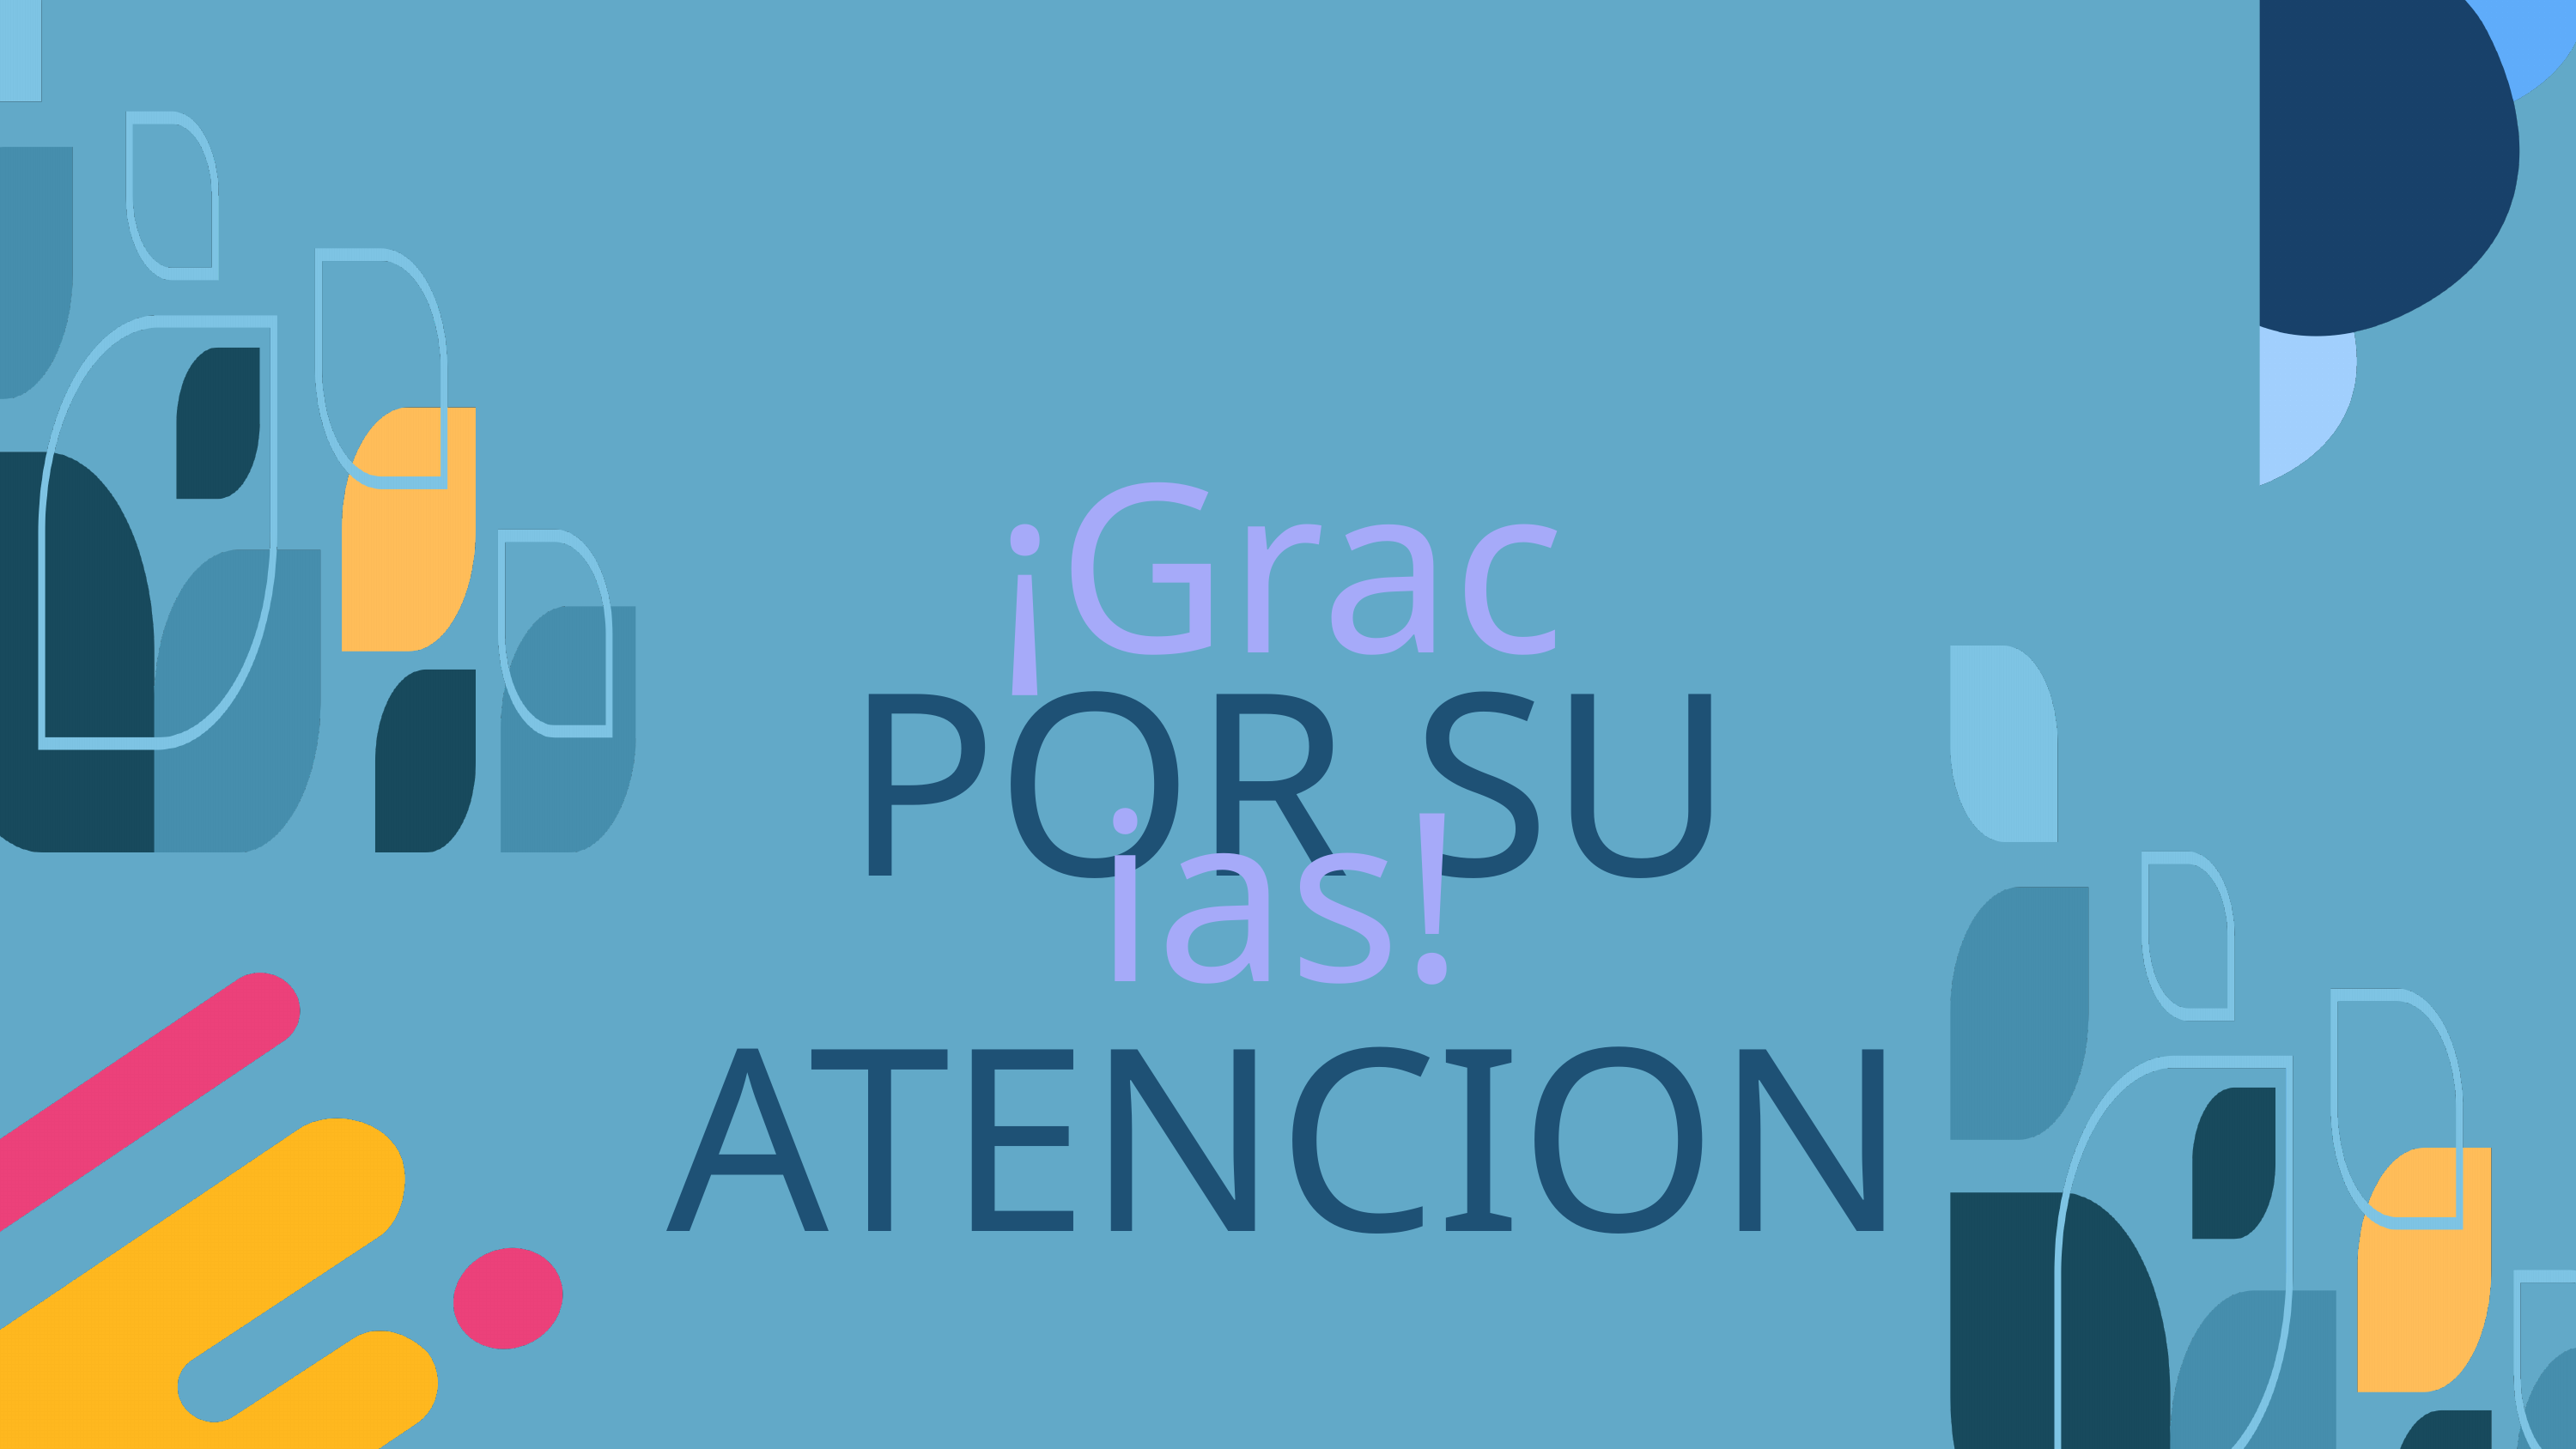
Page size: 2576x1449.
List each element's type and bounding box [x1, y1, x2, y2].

text_box [1950, 646, 2576, 1449]
text_box [547, 397, 2029, 1107]
text_box [0, 0, 636, 852]
text_box [0, 967, 570, 1449]
text_box [2259, 0, 2576, 486]
